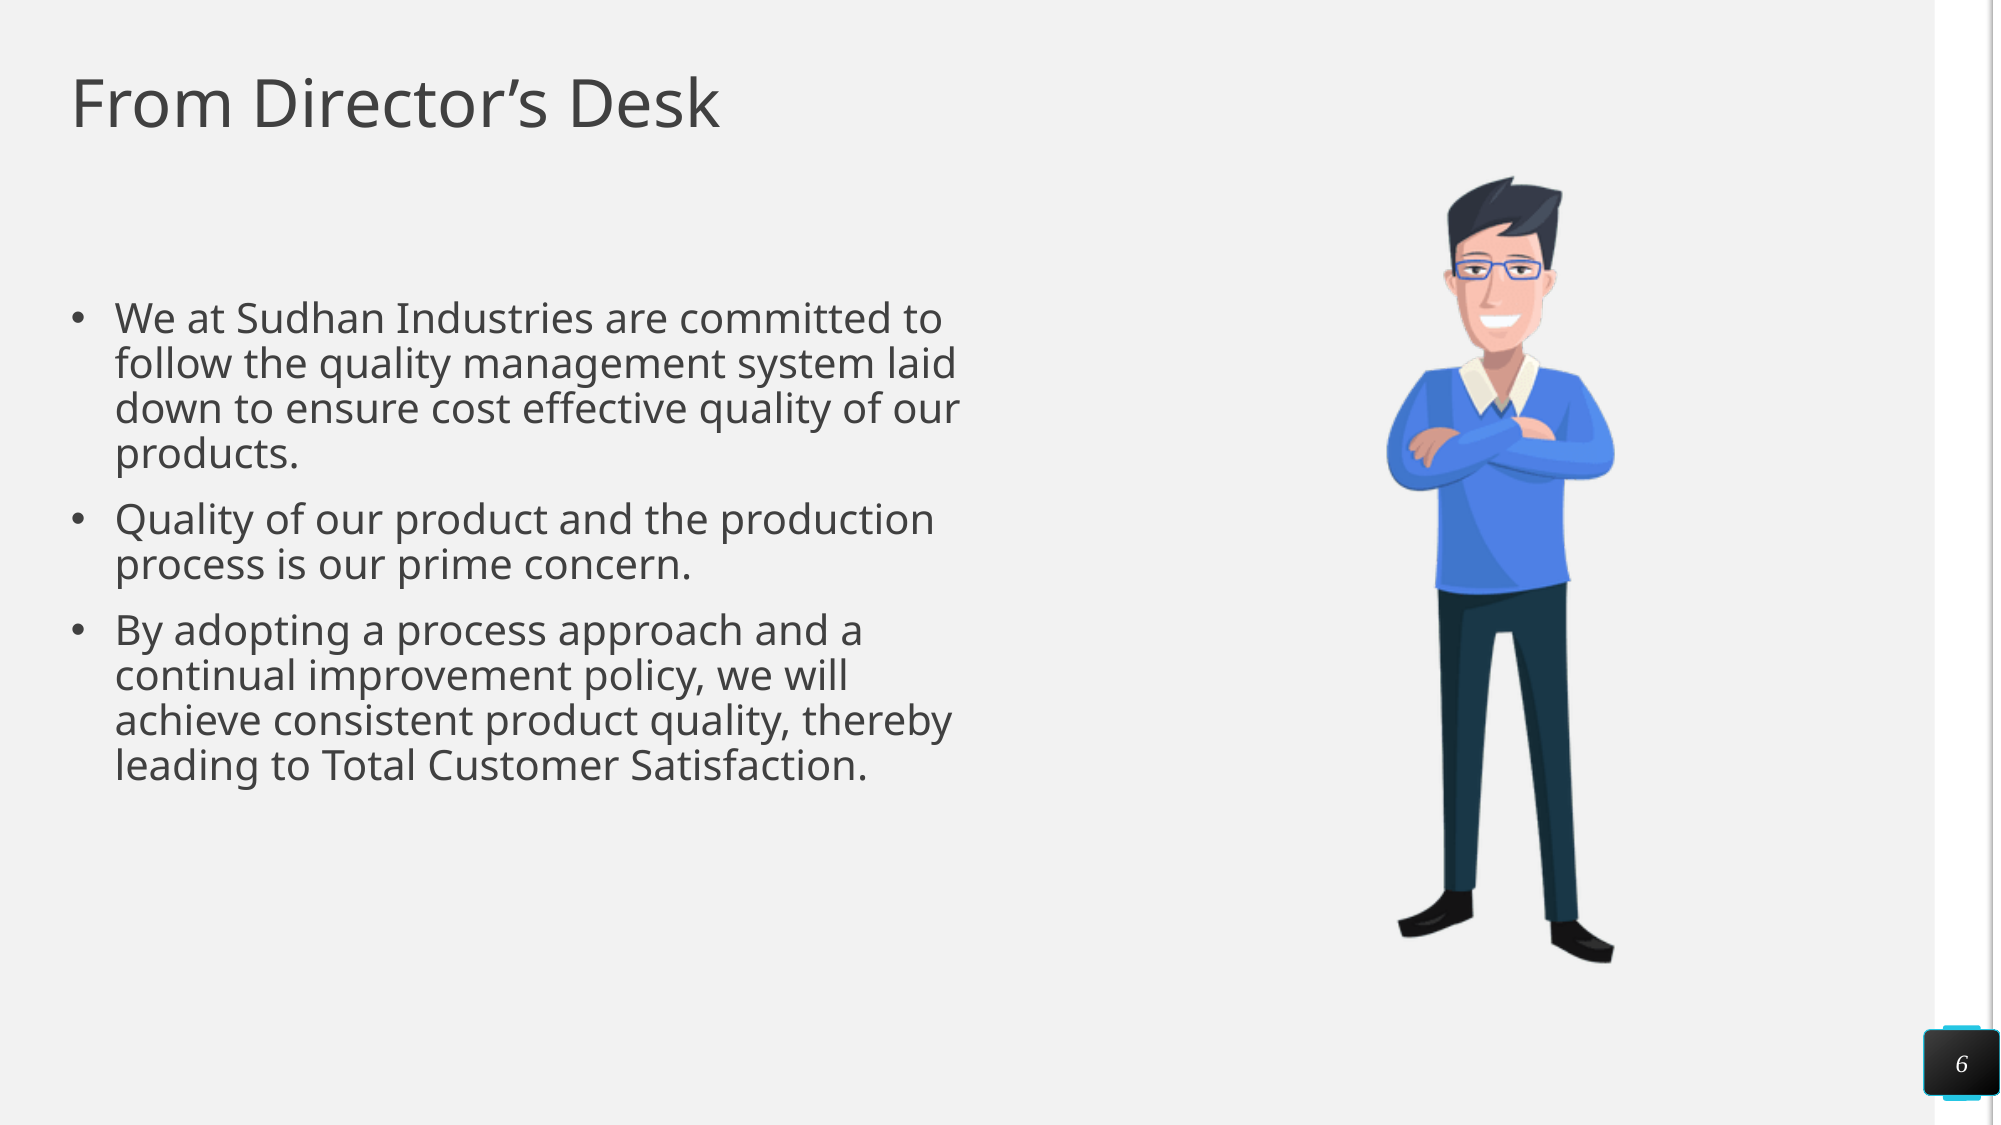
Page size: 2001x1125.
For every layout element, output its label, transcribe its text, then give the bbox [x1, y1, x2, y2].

list We at Sudhan Industries are committed to follow the quality management system laid down to ensure cost effective quality of our products. Quality of our product and the production process is our prime concern. By adopting a process approach and a continual improvement policy, we will achieve consistent product quality, thereby leading to Total Customer Satisfaction. [70, 297, 969, 889]
title From Director’s Desk [70, 70, 969, 142]
picture [1072, 141, 1930, 999]
slide_number 6 [1923, 1029, 2000, 1096]
